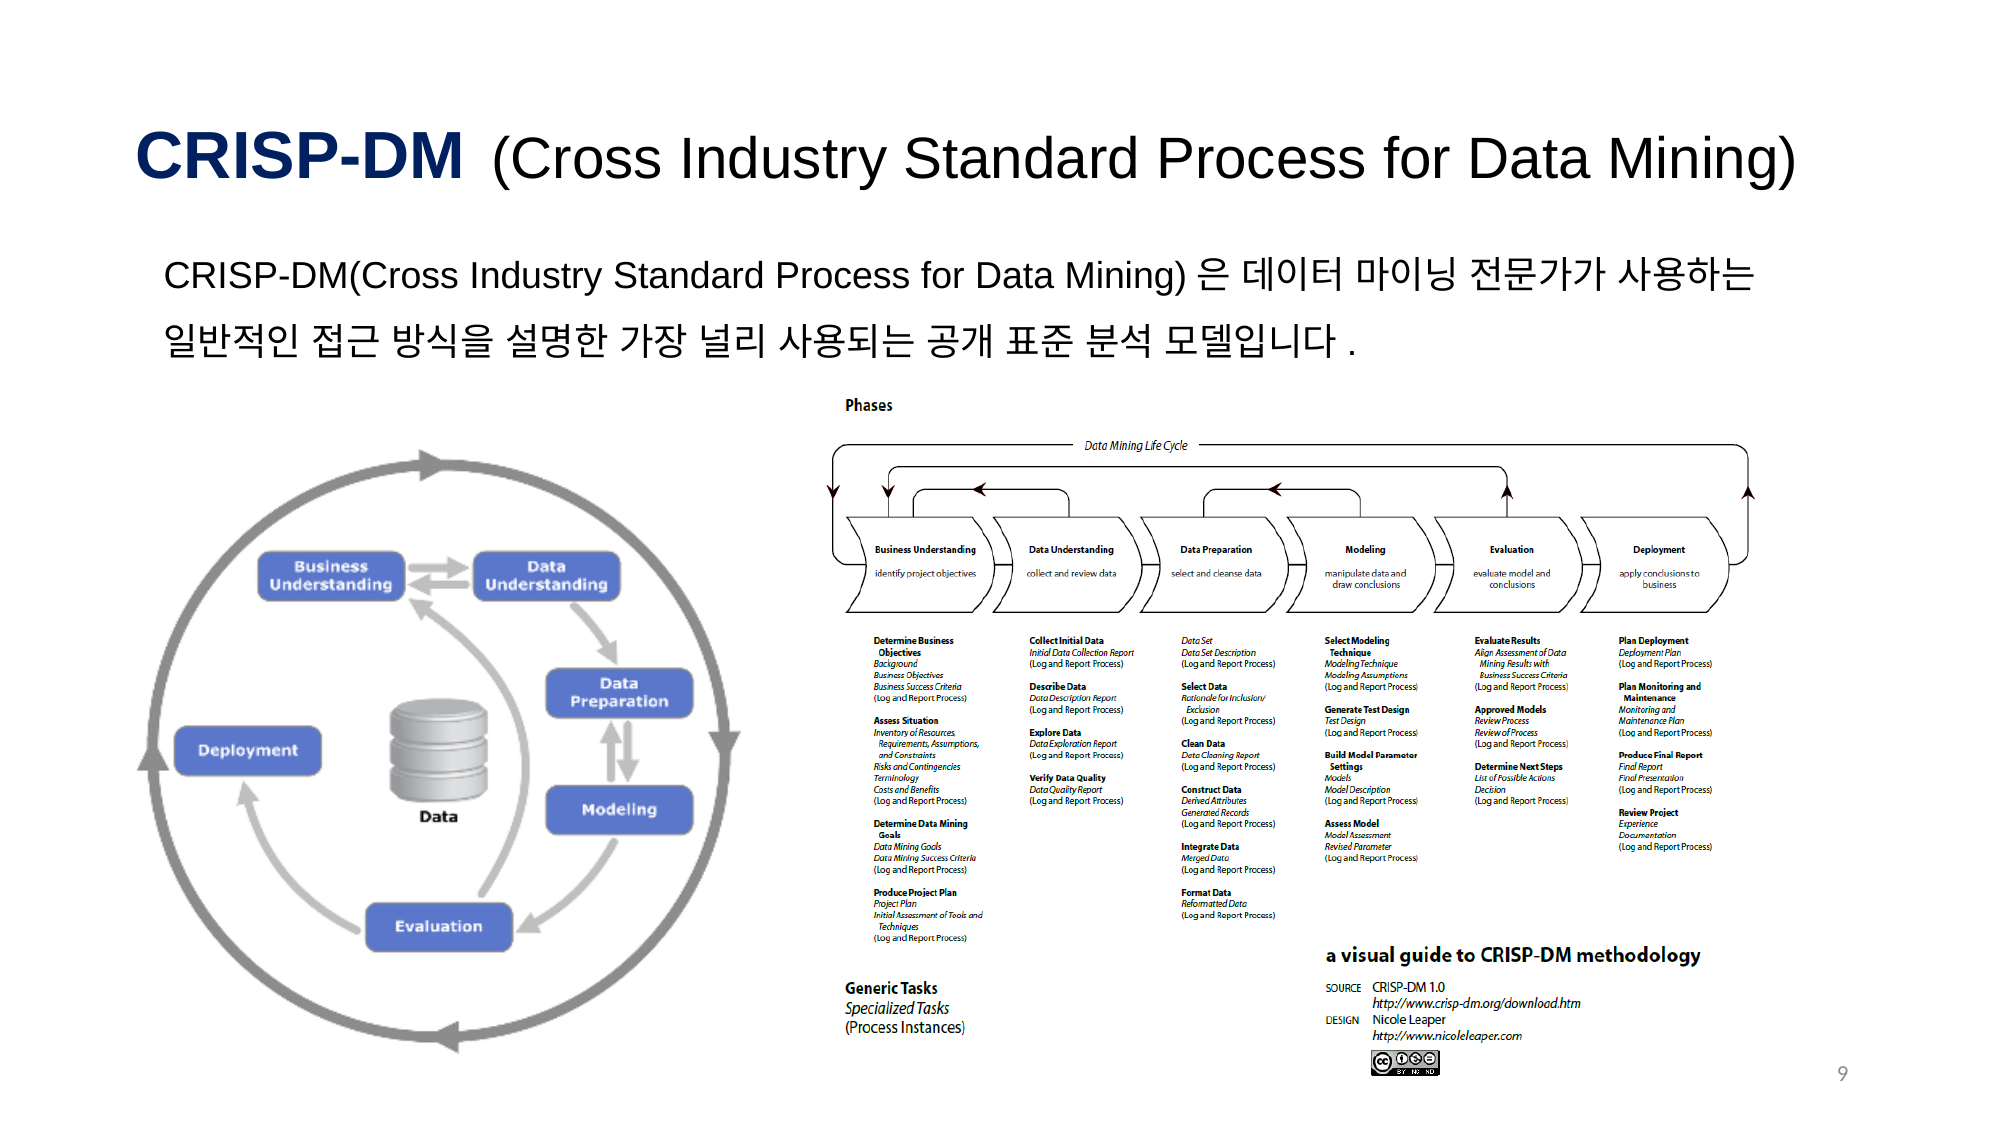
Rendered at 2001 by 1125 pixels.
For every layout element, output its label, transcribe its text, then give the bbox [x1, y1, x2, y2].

picture [137, 449, 741, 1054]
text_box CRISP-DM (Cross Industry Standard Process for Data Mining) [120, 80, 1815, 205]
picture [797, 358, 1781, 1125]
text_box CRISP-DM(Cross Industry Standard Process for Data Mining)은 데이터 마이닝 전문가가 사용하는 일반적인 접근 방식을 설명한 가장 널리 사용되는 공개 표준 분석 모델입니다. [148, 220, 1782, 371]
slide_number 8 [1781, 1042, 1864, 1103]
